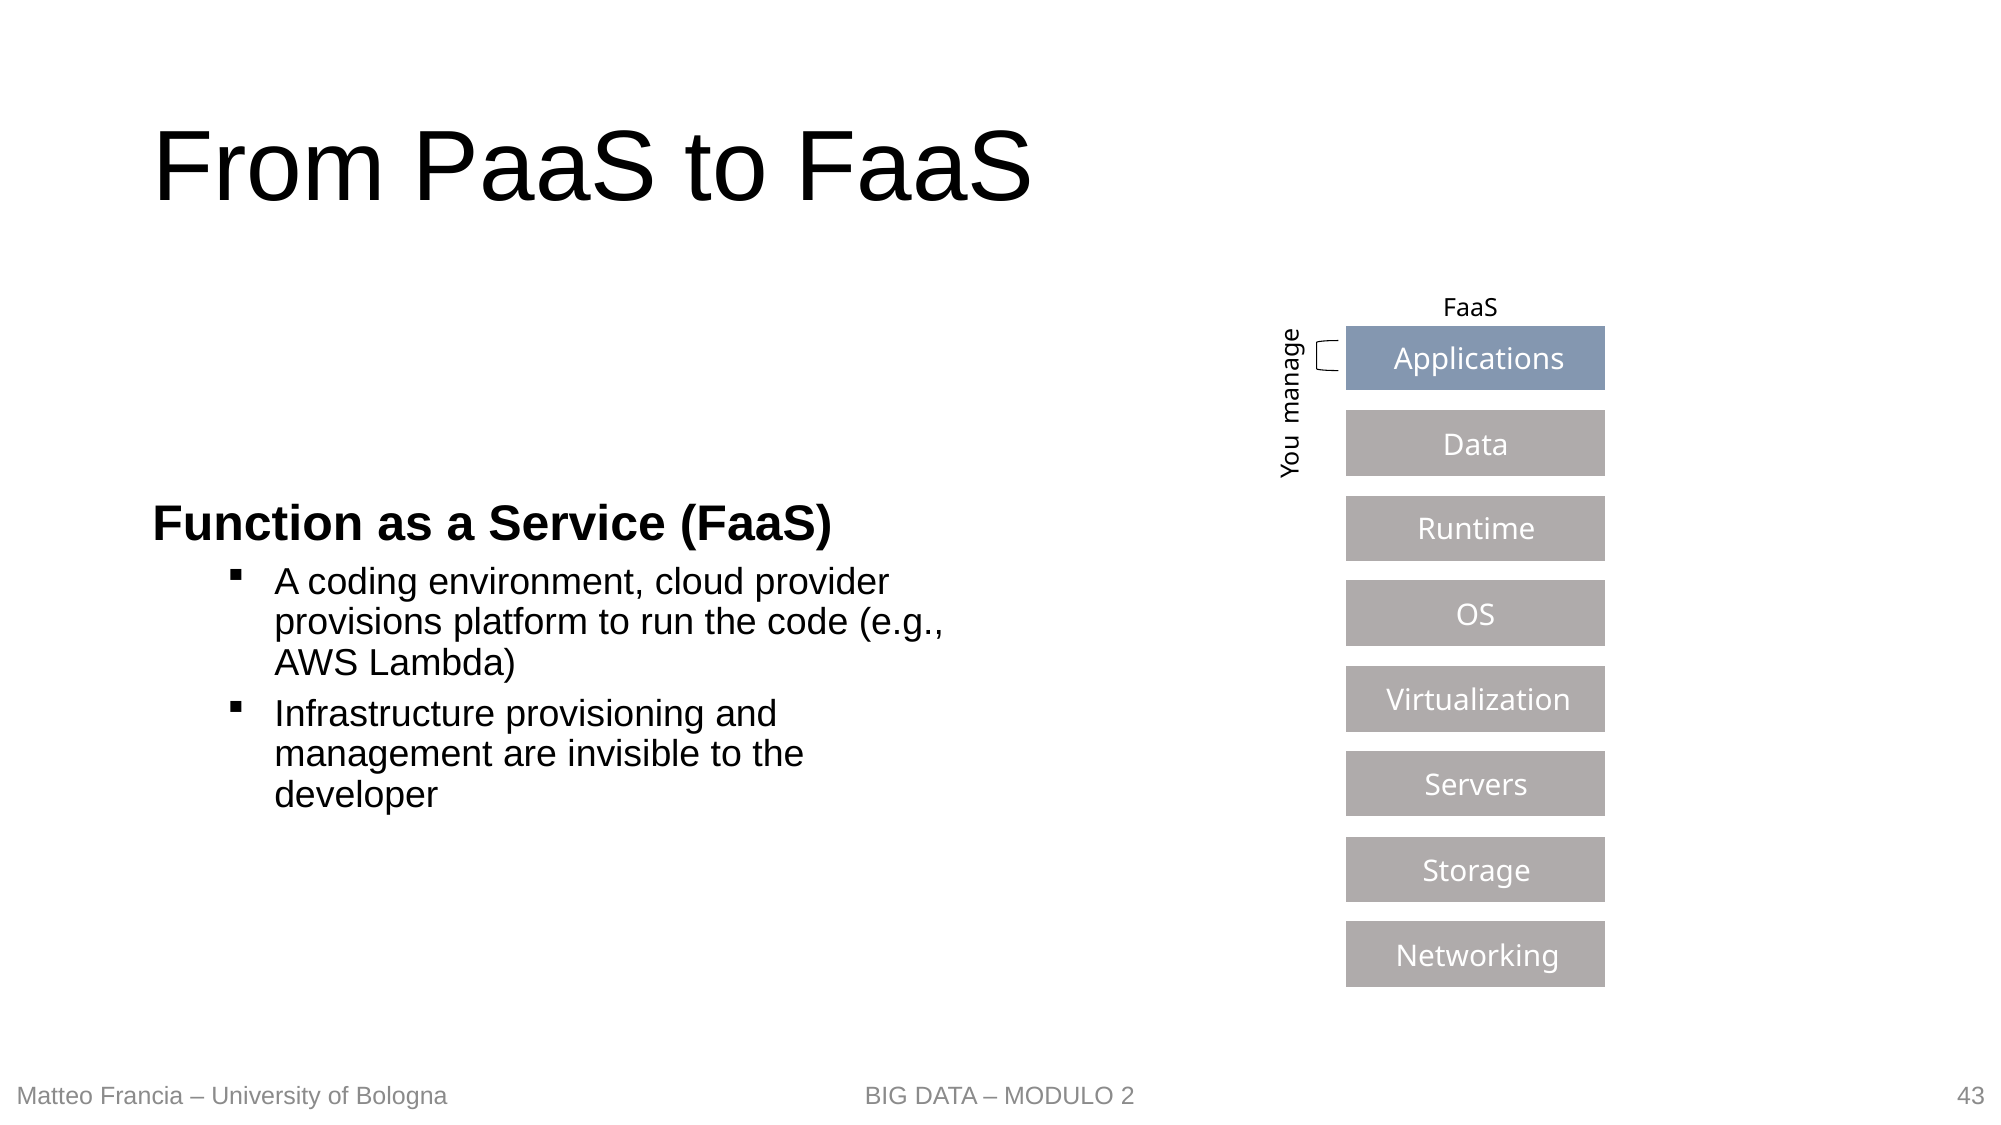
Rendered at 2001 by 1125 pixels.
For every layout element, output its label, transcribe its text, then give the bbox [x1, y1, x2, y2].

list Function as a Service (FaaS) A coding environment, cloud provider provisions platform to run the code (e.g., AWS Lambda) Infrastructure provisioning and management are invisible to the developer [137, 299, 988, 1014]
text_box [1266, 283, 1606, 987]
title From PaaS to FaaS [137, 59, 1863, 278]
slide_number 43 [1550, 1065, 2000, 1125]
footer Matteo Francia – University of Bologna [0, 1065, 466, 1125]
